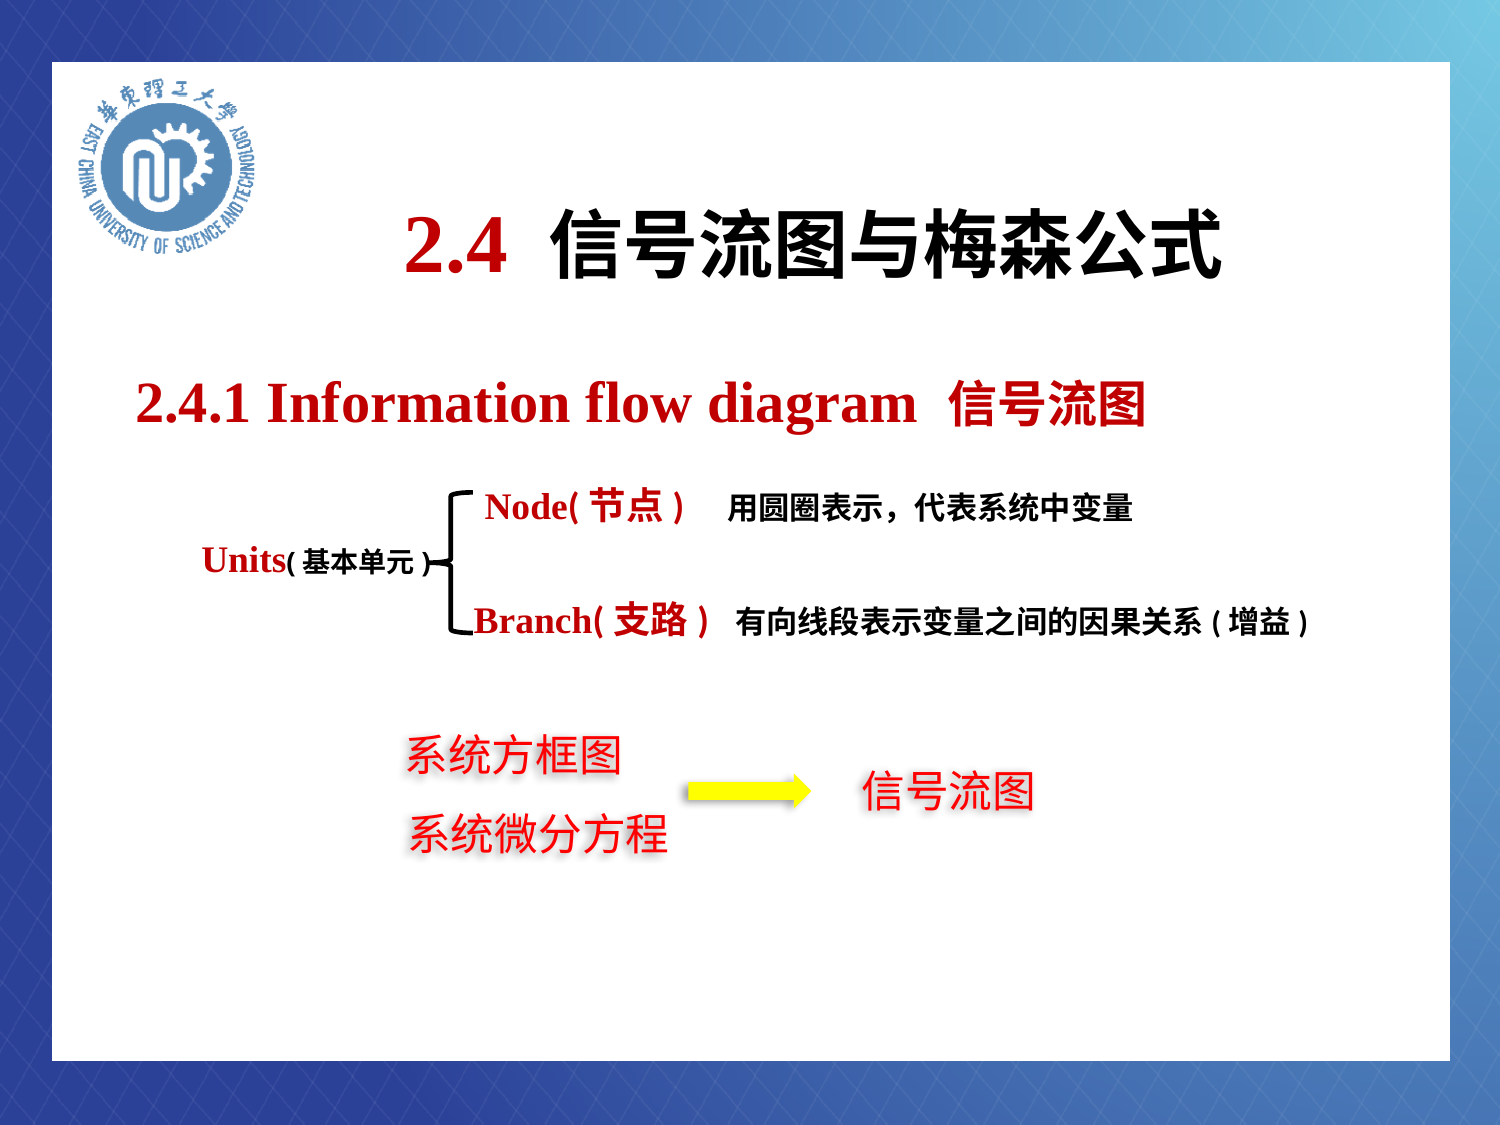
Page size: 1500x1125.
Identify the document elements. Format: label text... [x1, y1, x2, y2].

text_box [428, 491, 473, 633]
text_box 系统微分方程 [392, 799, 685, 867]
title 2.4.1 Information flow diagram 信号流图 [123, 346, 1220, 453]
text_box 系统方框图 [389, 720, 639, 788]
text_box 信号流图 [846, 755, 1052, 824]
picture [0, 0, 1500, 1125]
text_box Node(节点) 用圆圈表示，代表系统中变量 [469, 474, 1149, 535]
text_box Units(基本单元) [186, 527, 446, 588]
text_box [686, 771, 814, 811]
text_box 2.4 信号流图与梅森公式 [388, 181, 1239, 297]
text_box Branch(支路) 有向线段表示变量之间的因果关系(增益) [459, 589, 1330, 649]
